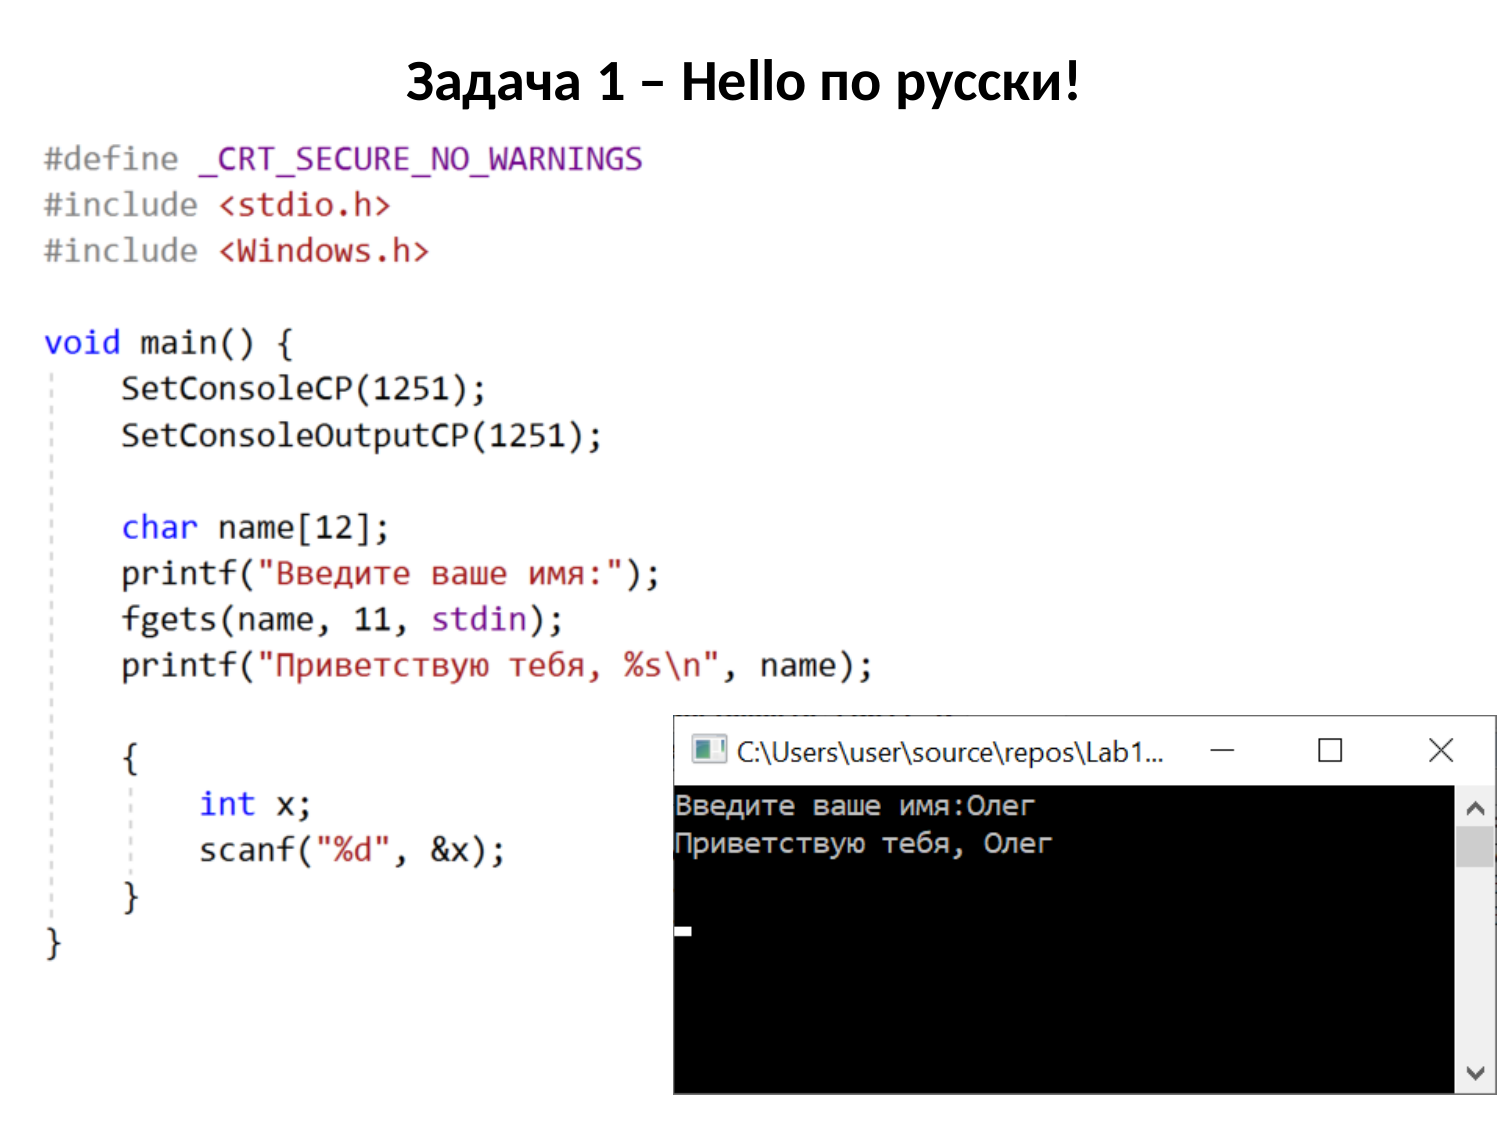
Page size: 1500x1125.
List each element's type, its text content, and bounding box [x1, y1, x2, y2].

title Задача 1 – Hello по русски! [29, 19, 1459, 135]
picture [40, 143, 1498, 1095]
